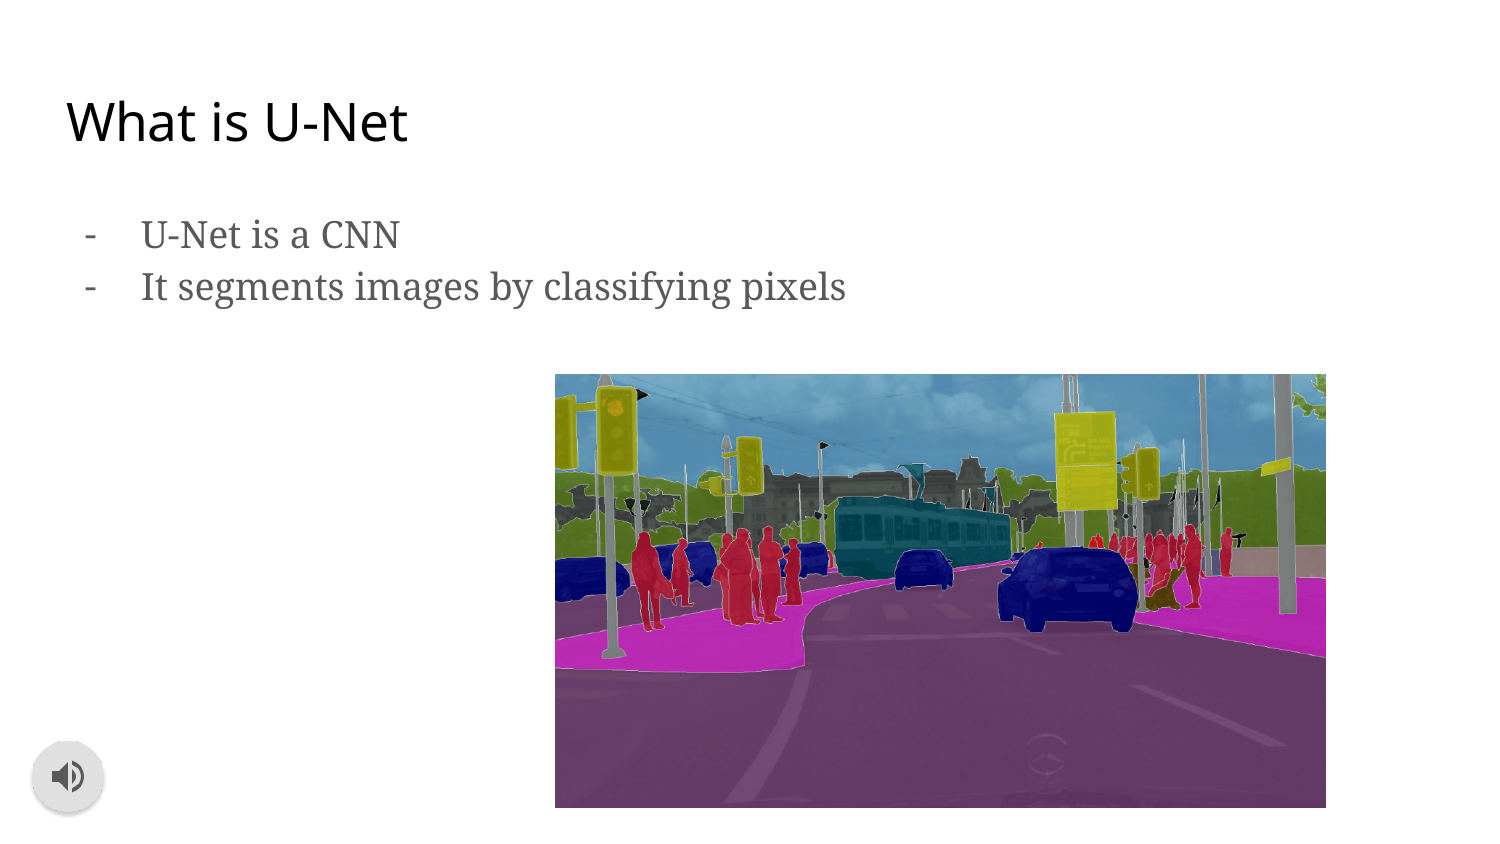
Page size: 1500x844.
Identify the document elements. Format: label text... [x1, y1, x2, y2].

list U-Net is a CNN It segments images by classifying pixels [51, 189, 1449, 750]
title What is U-Net [51, 72, 1449, 167]
picture [24, 733, 111, 820]
picture [555, 374, 1327, 808]
